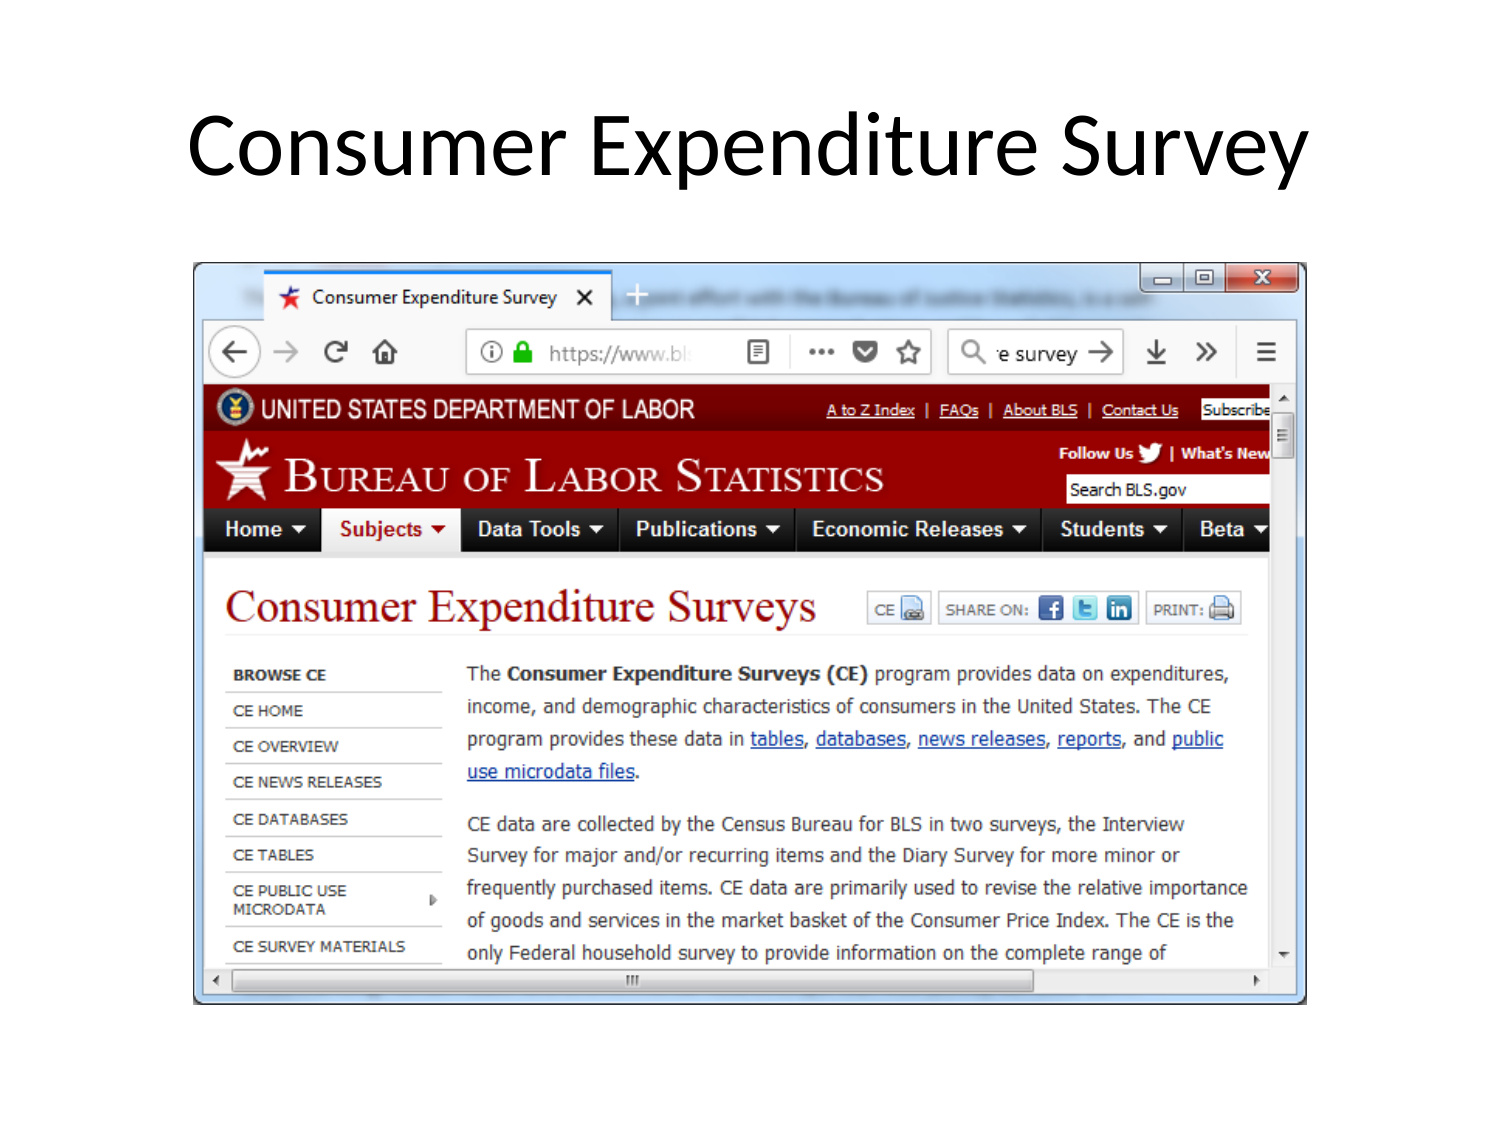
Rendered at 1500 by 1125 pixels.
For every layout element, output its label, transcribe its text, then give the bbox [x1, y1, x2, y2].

title Consumer Expenditure Survey [75, 45, 1425, 233]
picture [193, 262, 1307, 1005]
